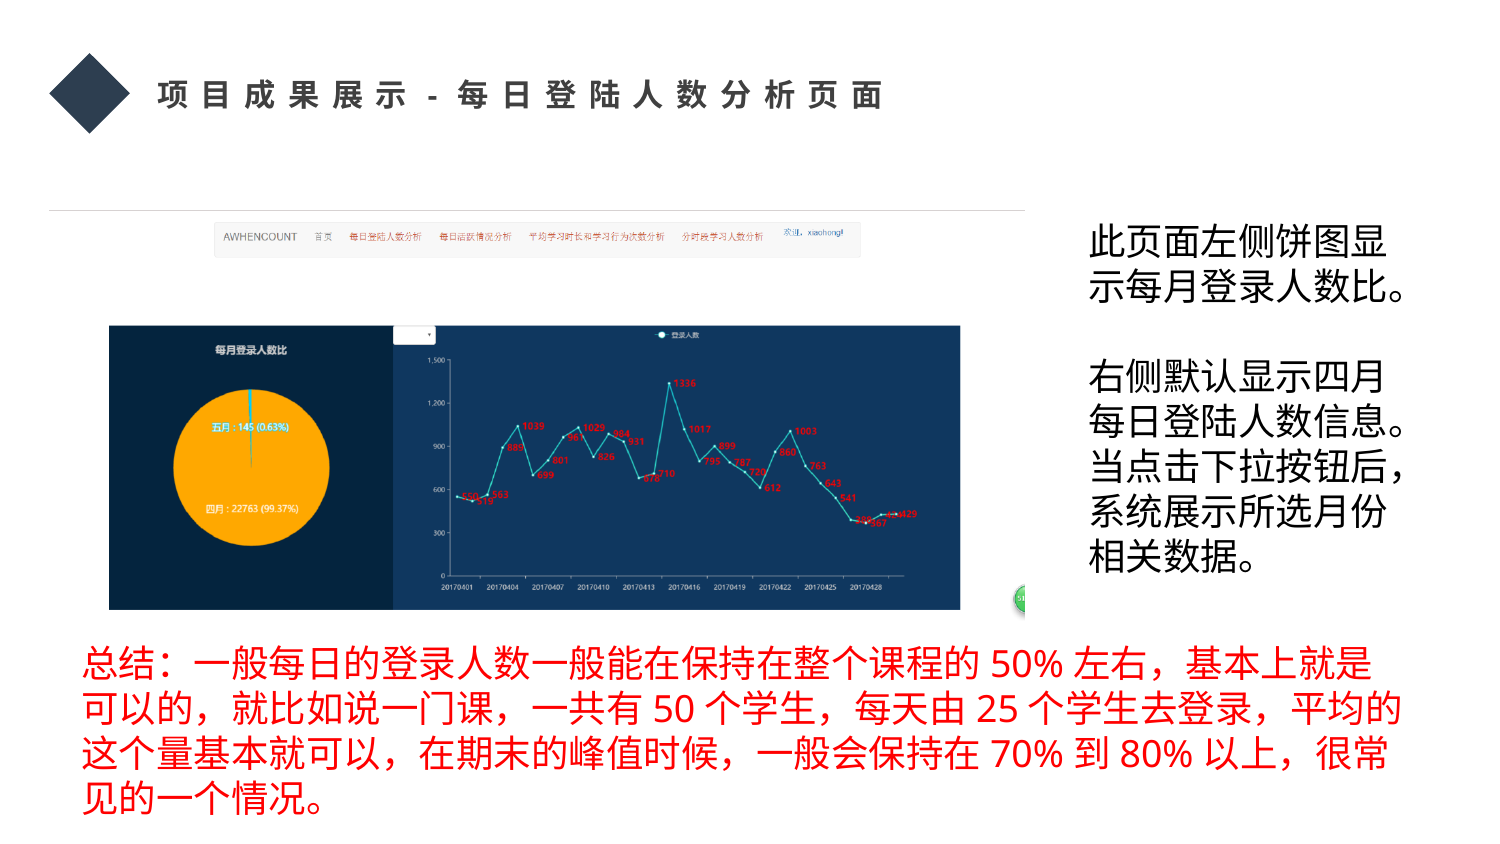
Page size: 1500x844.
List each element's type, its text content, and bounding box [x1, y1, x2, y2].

text_box [47, 51, 132, 136]
text_box 项目成果展示-每日登陆人数分析页面 [142, 68, 997, 121]
text_box 此页面左侧饼图显示每月登录人数比。 右侧默认显示四月每日登陆人数信息。当点击下拉按钮后，系统展示所选月份相关数据。 [1073, 210, 1423, 631]
picture [49, 210, 1025, 679]
text_box 总结：一般每日的登录人数一般能在保持在整个课程的50%左右，基本上就是可以的，就比如说一门课，一共有50个学生，每天由25个学生去登录，平均的这个量基本就可以，在期末的峰值时候，一般会保持在70%到80%以上，很常见的一个情况。 [66, 633, 1423, 844]
